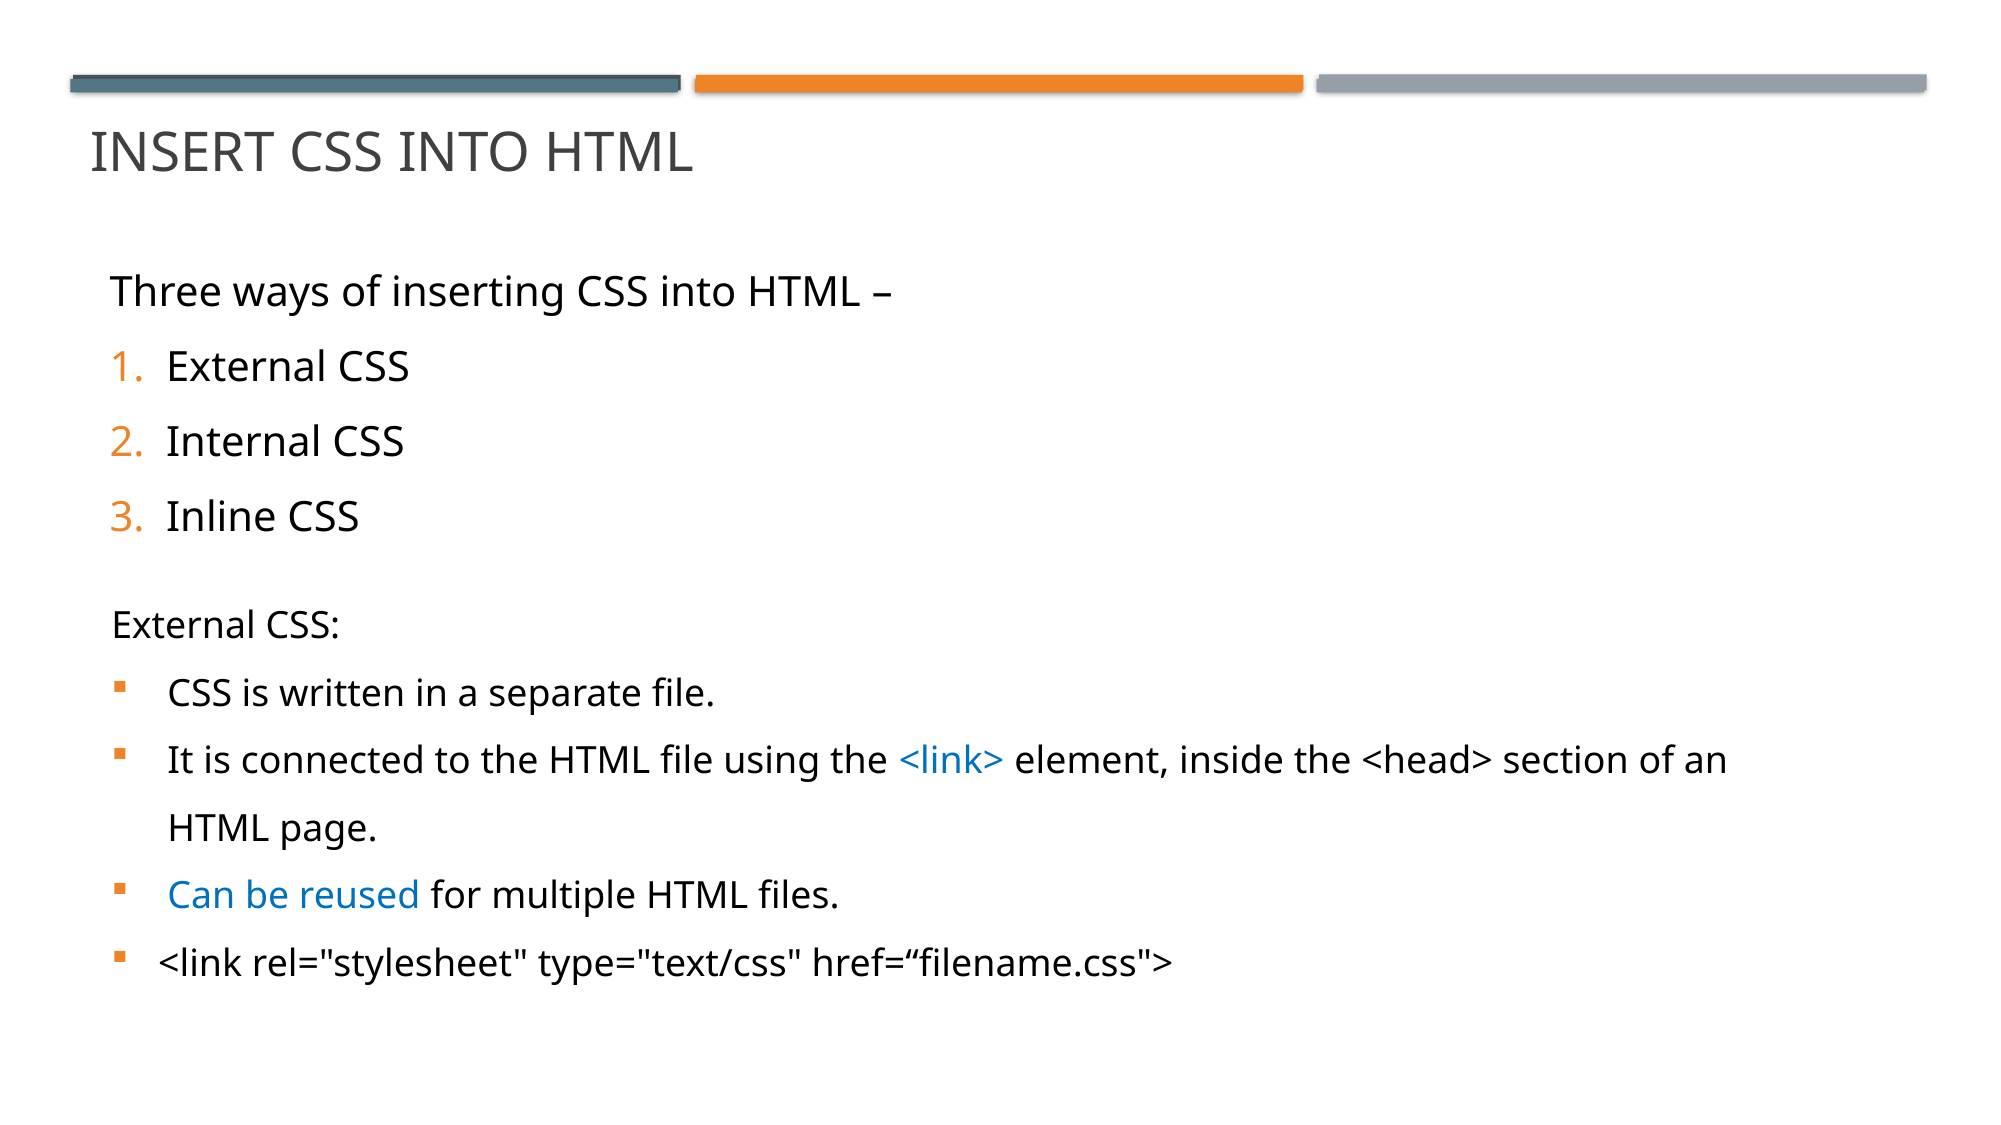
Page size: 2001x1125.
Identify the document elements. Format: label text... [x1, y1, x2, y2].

title Insert css into html [75, 108, 1924, 190]
text_box Three ways of inserting CSS into HTML – External CSS Internal CSS Inline CSS [94, 232, 1810, 548]
text_box External CSS: CSS is written in a separate file. It is connected to the HTML file using the <link> element, inside the <head> section of an HTML page. Can be reused for multiple HTML files. <link rel="stylesheet" type="text/css" href=“filename.css"> [96, 571, 1811, 992]
